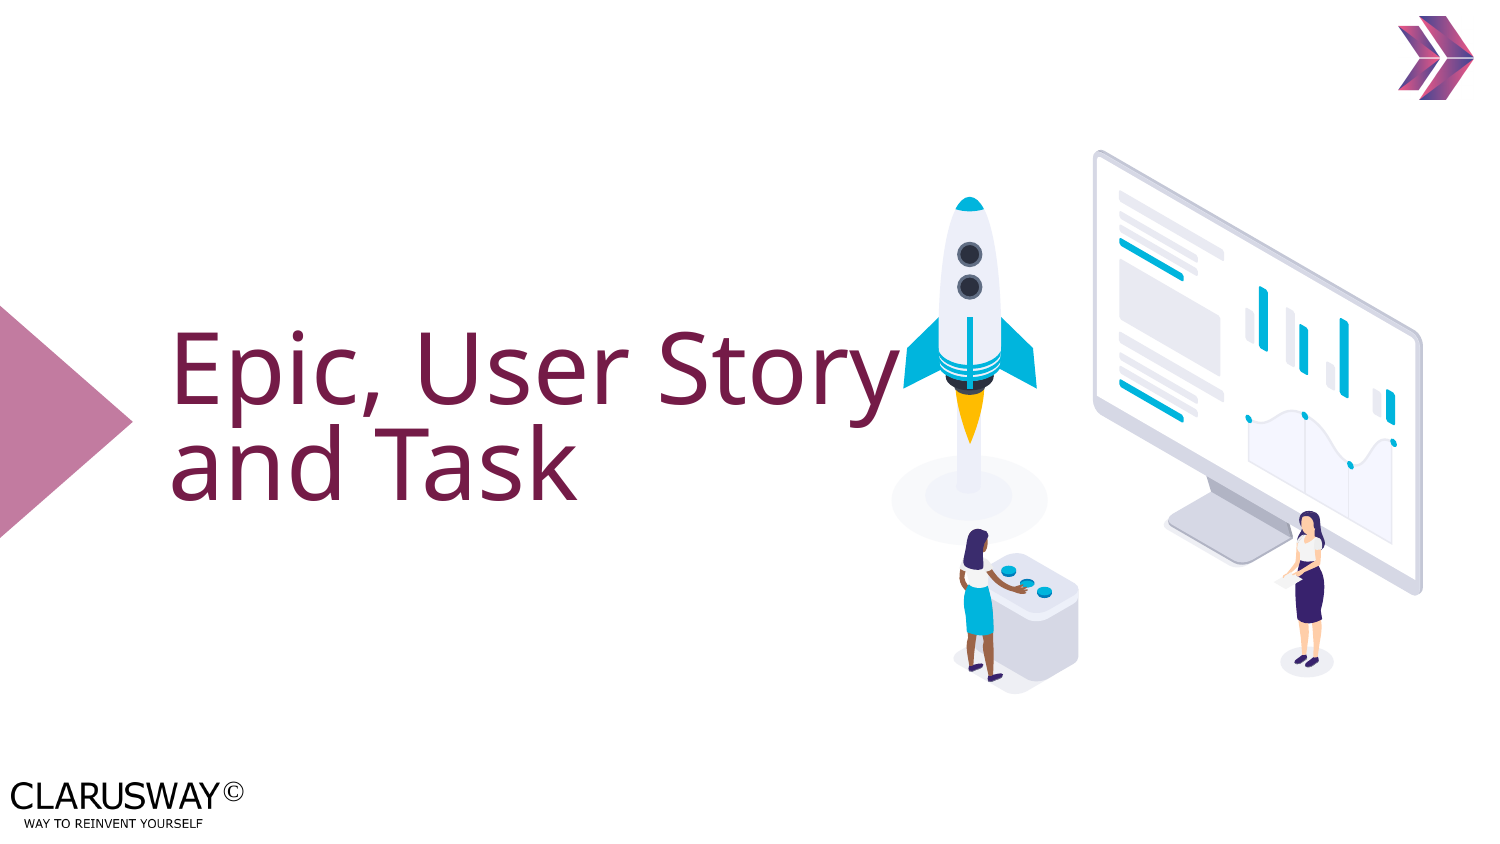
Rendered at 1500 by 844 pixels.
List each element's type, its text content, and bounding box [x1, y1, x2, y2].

picture [11, 782, 220, 828]
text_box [891, 149, 1424, 695]
text_box [0, 306, 100, 540]
title Epic, User Story and Task [169, 324, 886, 520]
picture [1398, 16, 1474, 100]
